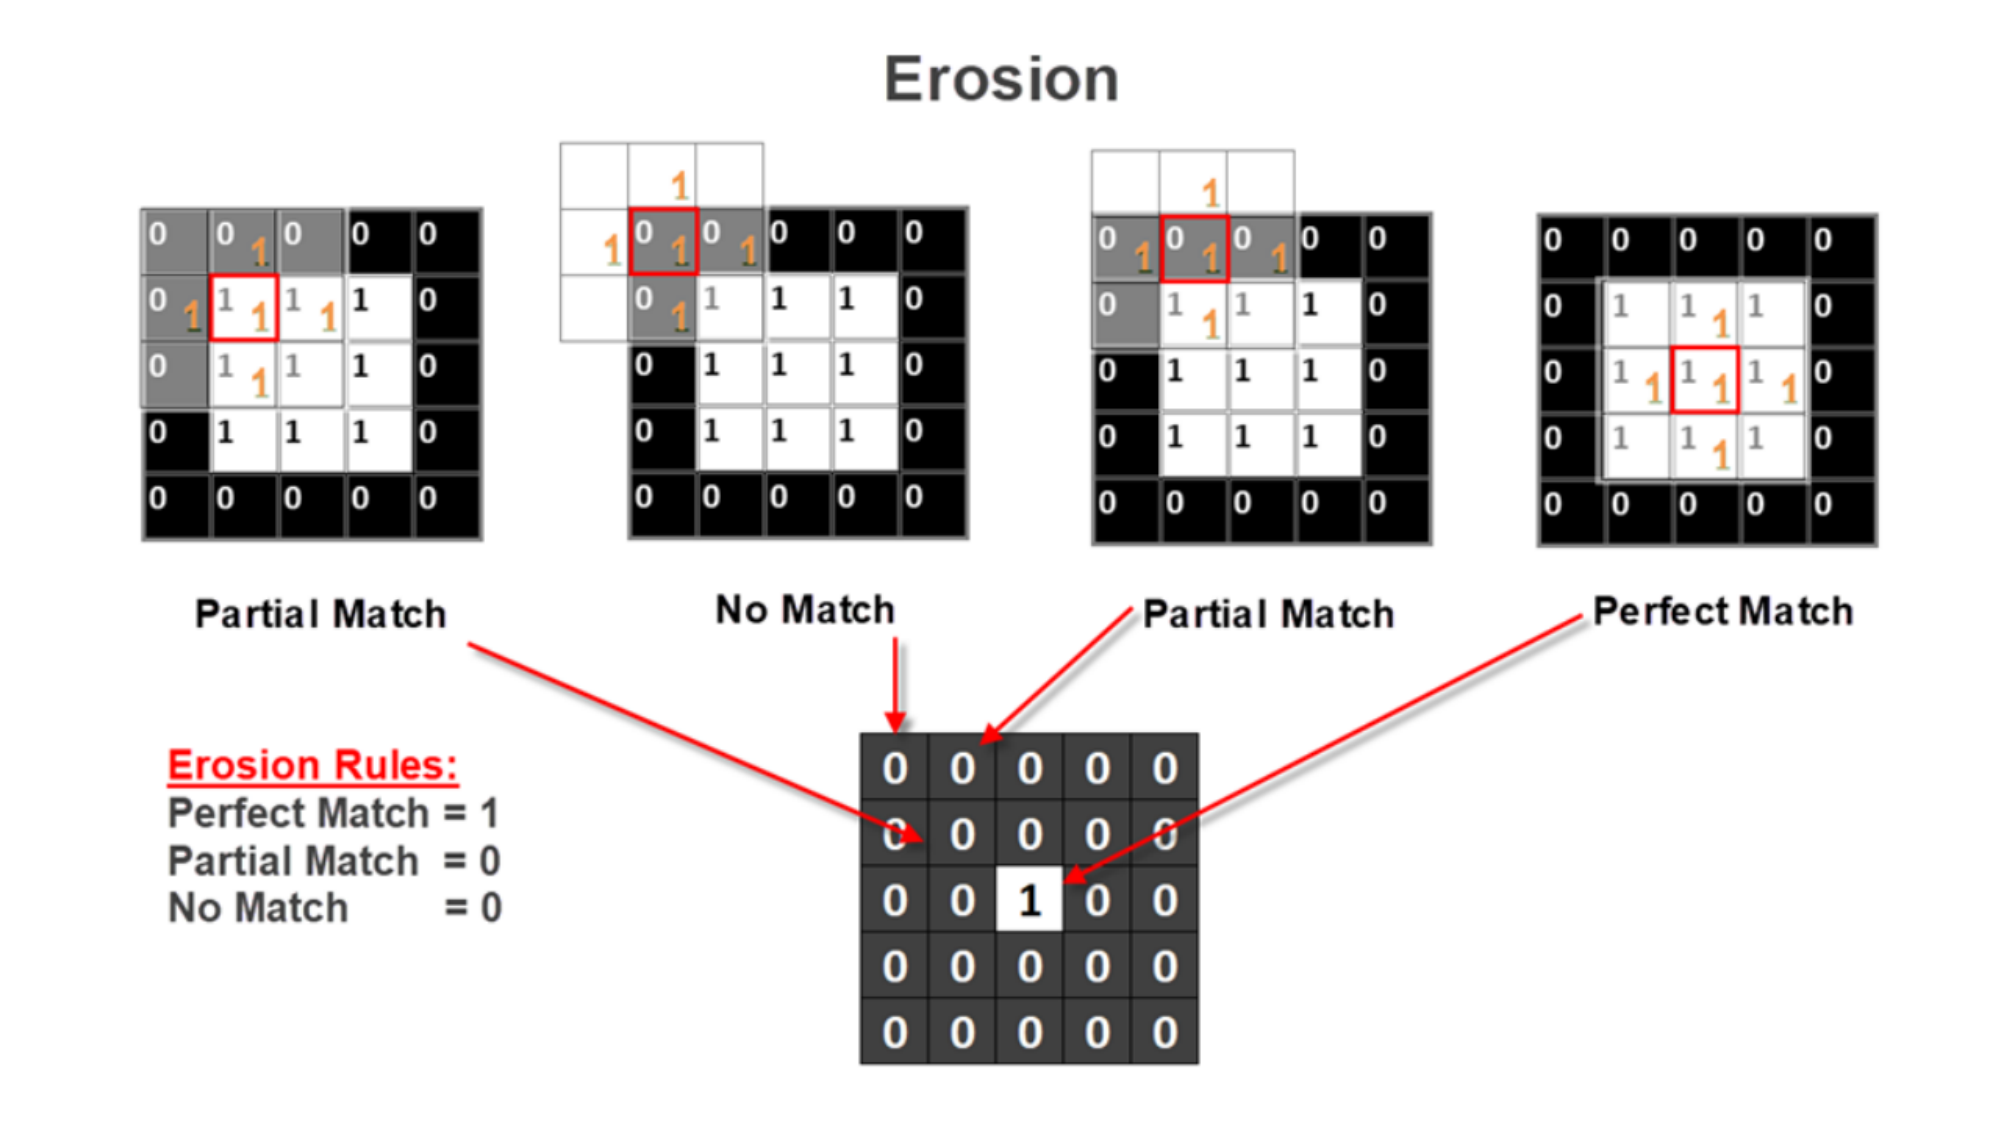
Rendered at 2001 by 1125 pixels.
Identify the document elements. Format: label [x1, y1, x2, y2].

picture [102, 54, 1898, 1075]
